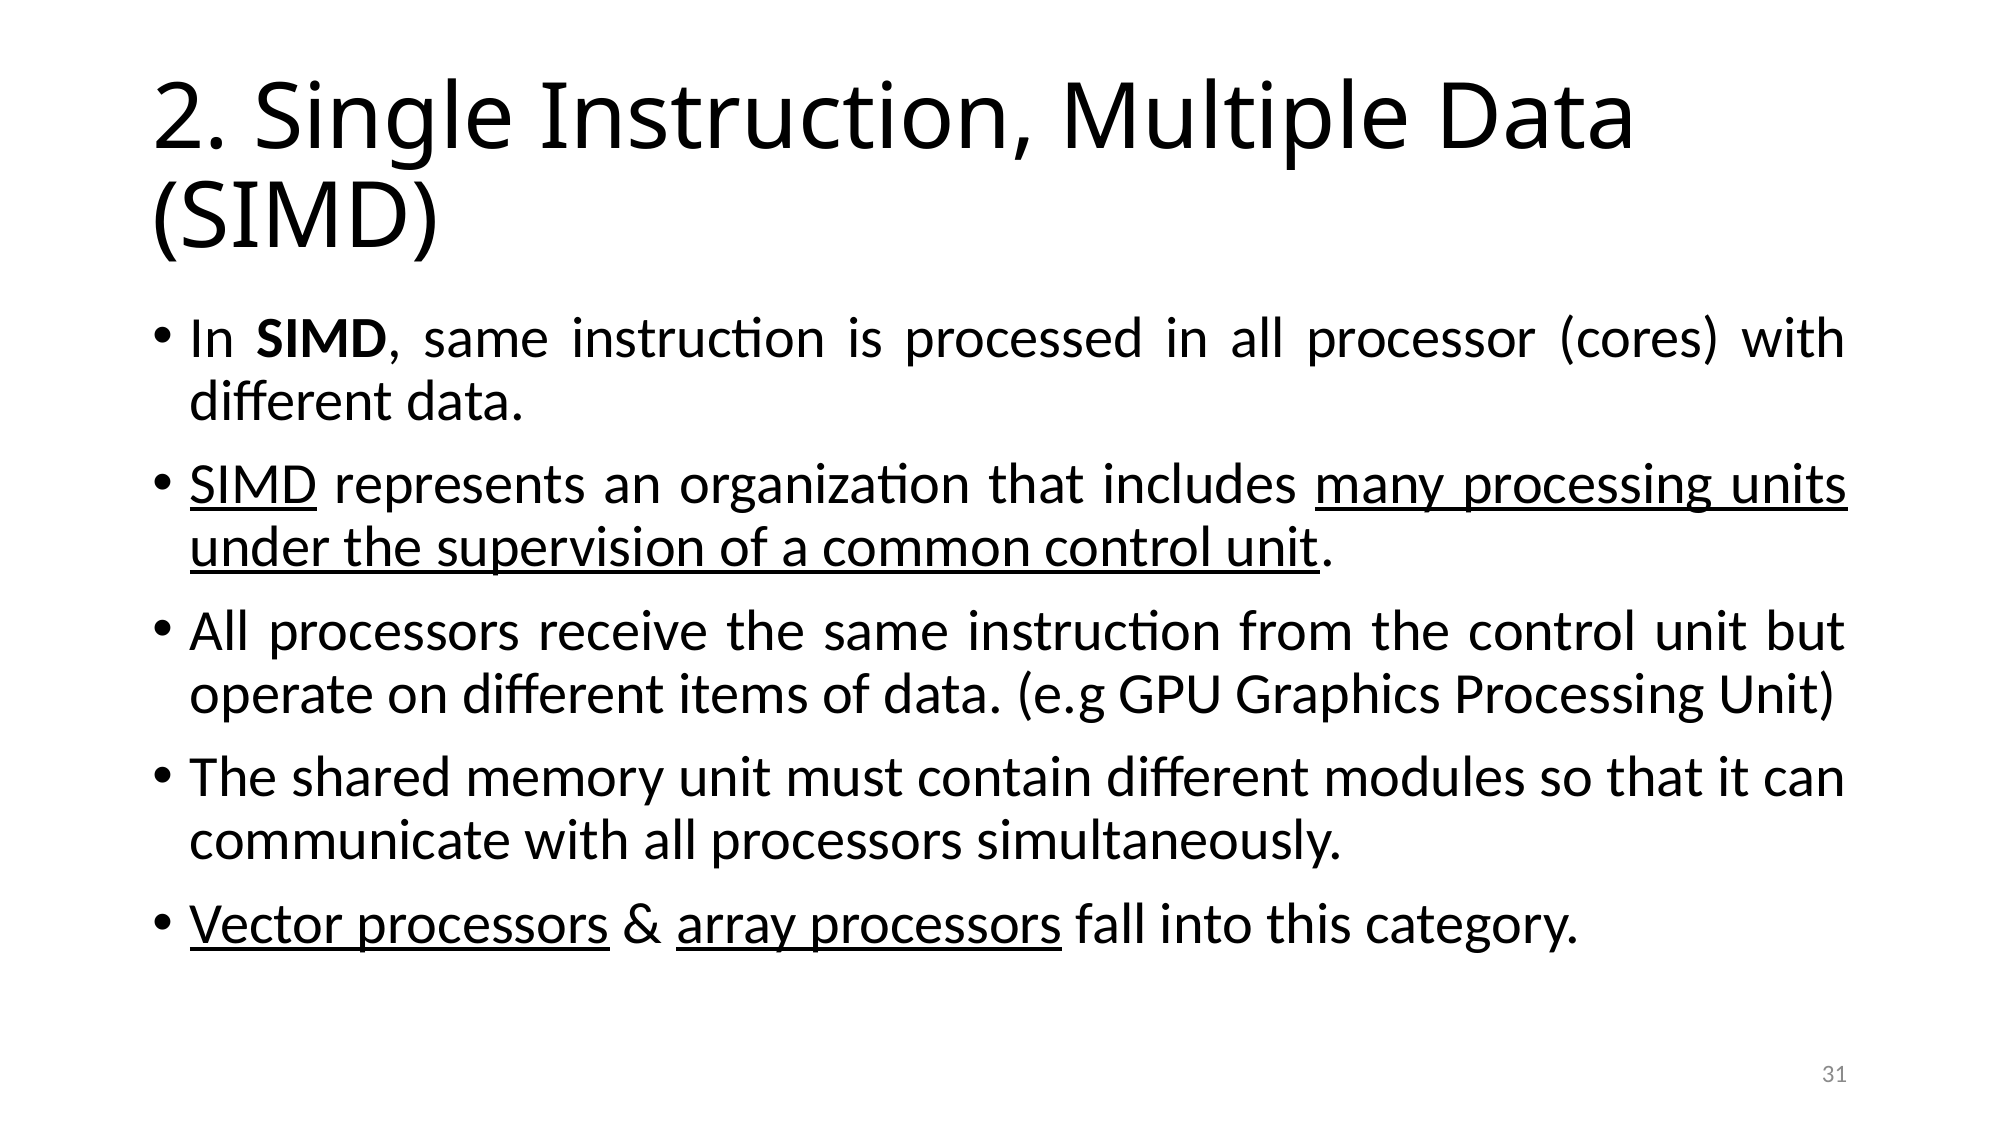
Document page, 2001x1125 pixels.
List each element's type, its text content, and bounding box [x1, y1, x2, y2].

slide_number 31 [1412, 1042, 1863, 1103]
title 2. Single Instruction, Multiple Data (SIMD) [137, 59, 1863, 278]
list In SIMD, same instruction is processed in all processor (cores) with different data. SIMD represents an organization that includes many processing units under the supervision of a common control unit. All processors receive the same instruction from the control unit but operate on different items of data. (e.g GPU Graphics Processing Unit) The shared memory unit must contain different modules so that it can communicate with all processors simultaneously. Vector processors & array processors fall into this category. [137, 299, 1863, 1014]
